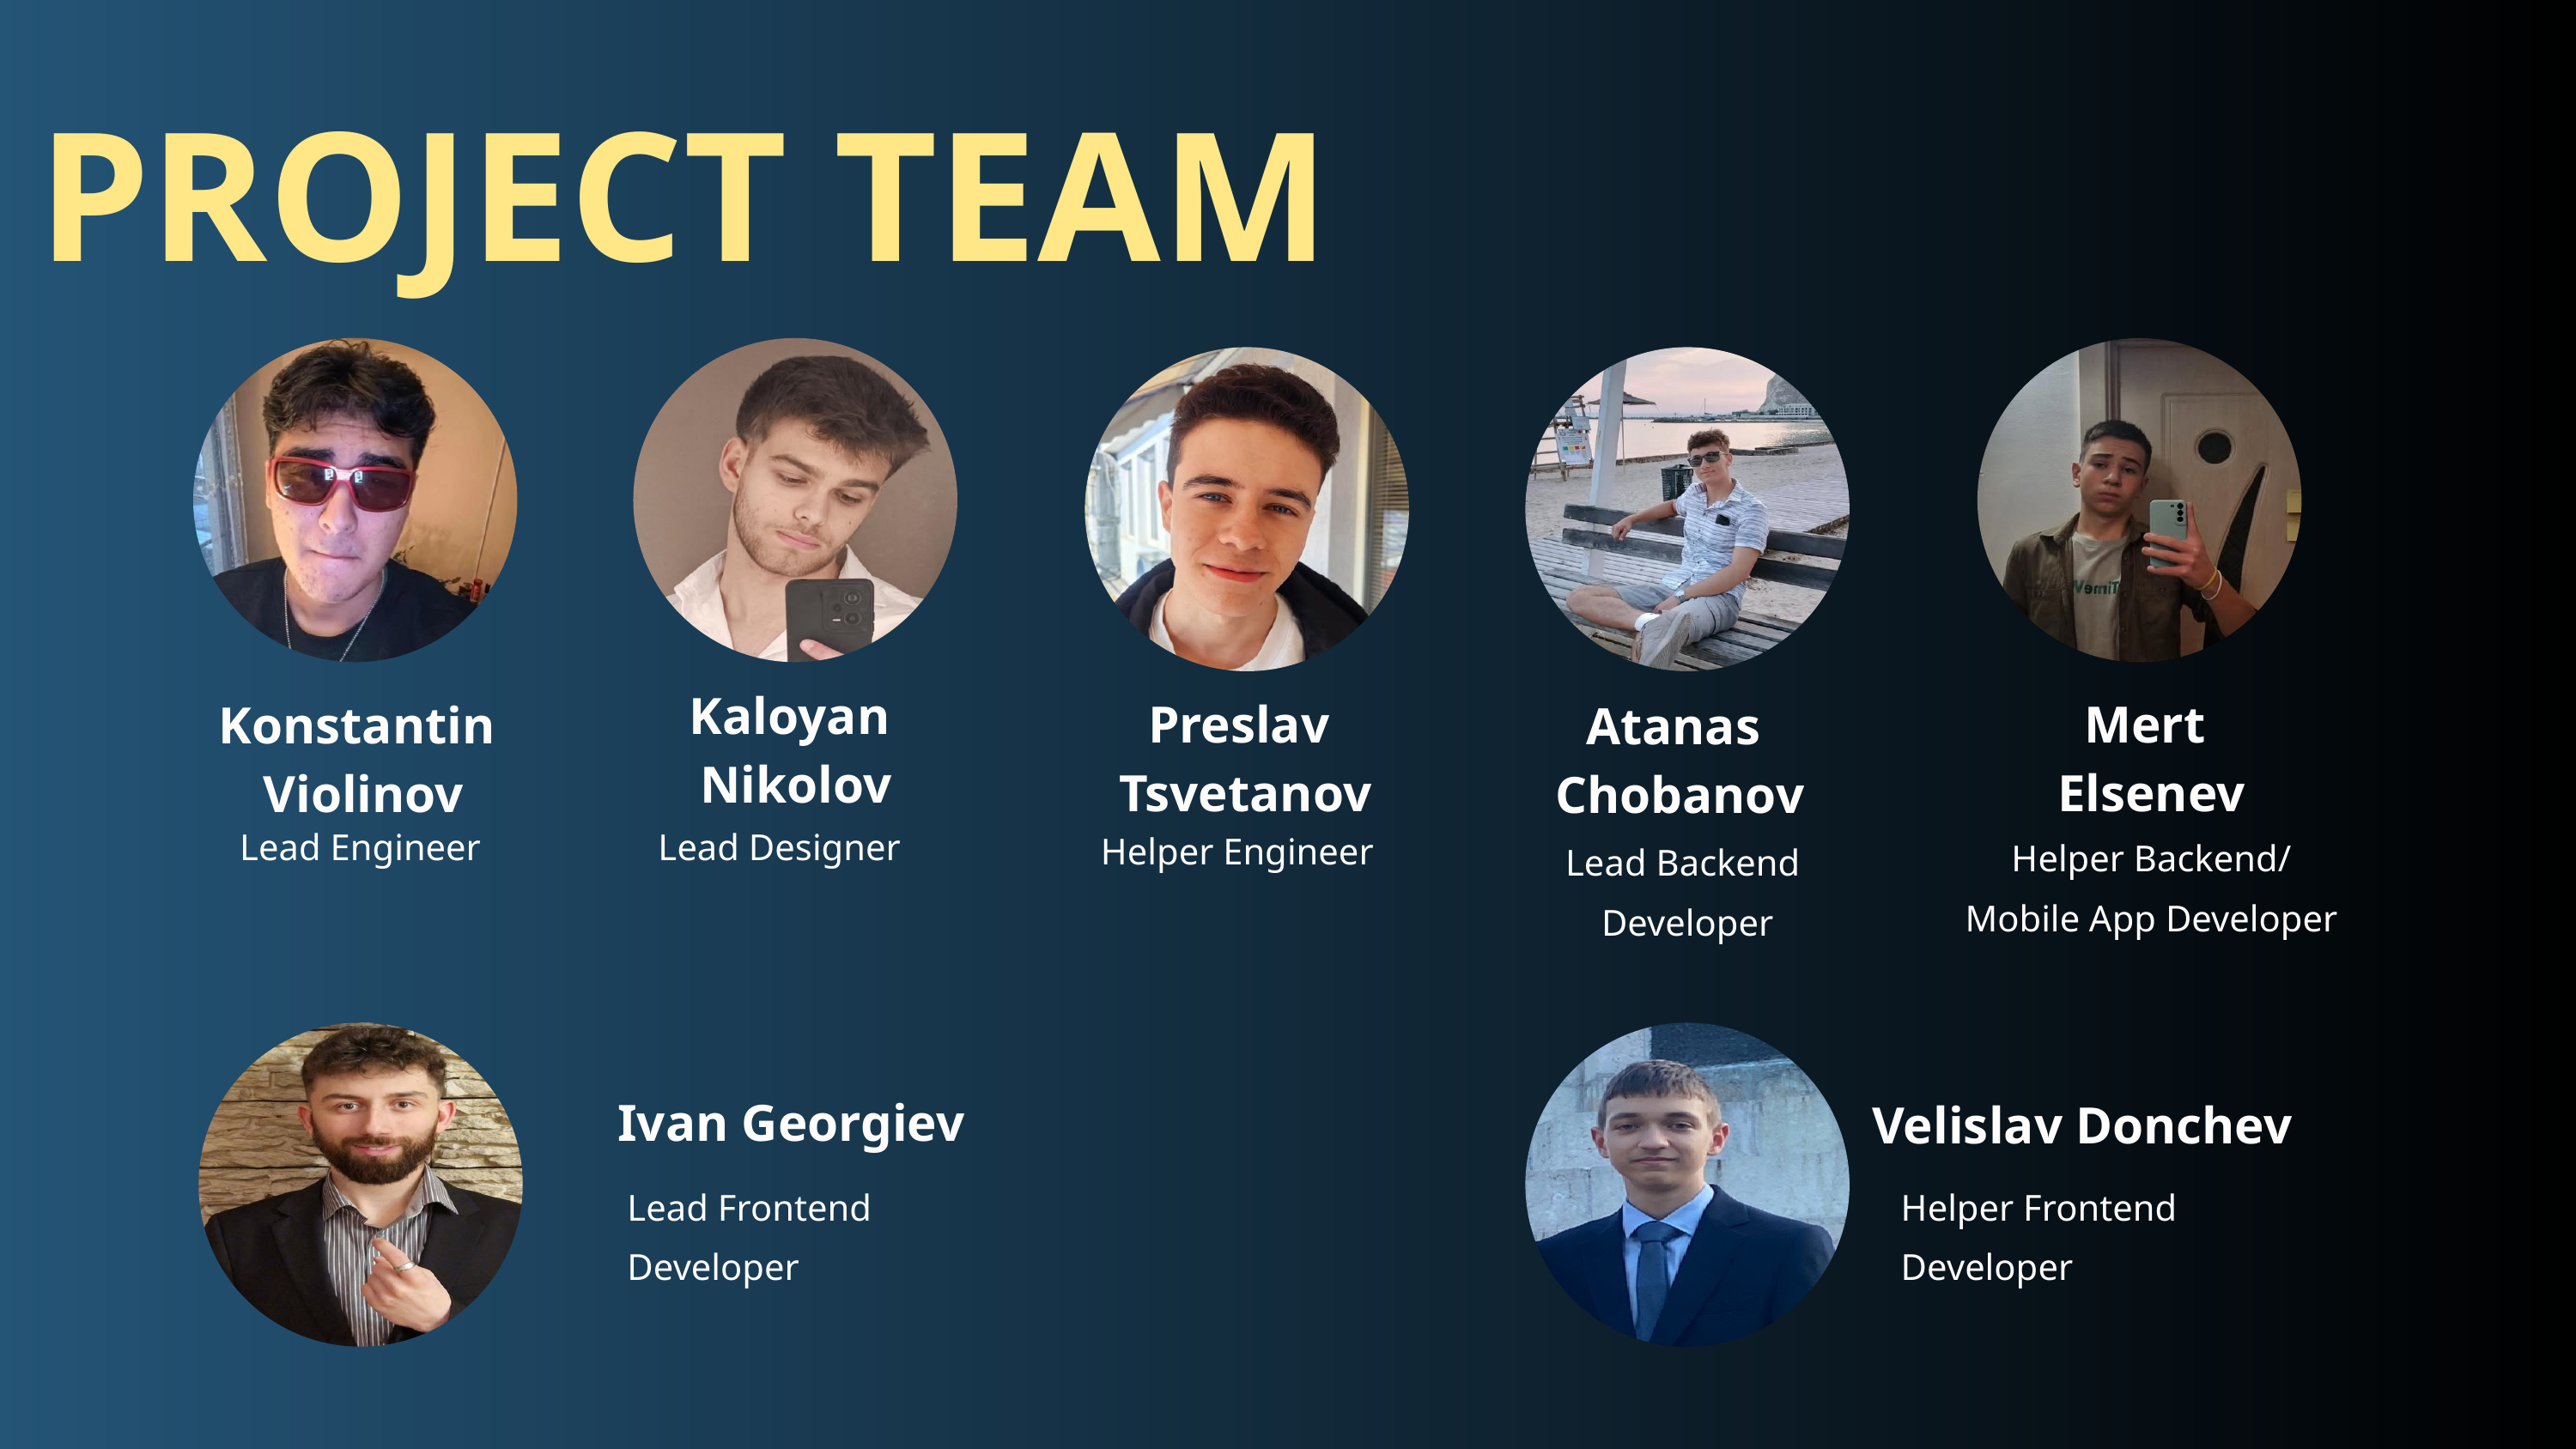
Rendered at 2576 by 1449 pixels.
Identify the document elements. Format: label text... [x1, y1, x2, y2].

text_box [1525, 1022, 1850, 1348]
text_box Lead Backend Developer [1466, 822, 1909, 943]
text_box Velislav Donchev [1862, 1085, 2306, 1155]
text_box Ivan Georgiev [527, 1082, 965, 1152]
text_box Atanas Chobanov [1459, 686, 1901, 824]
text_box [1977, 337, 2302, 663]
text_box Mert Elsenev [1930, 683, 2372, 818]
text_box Helper Engineer [1066, 811, 1374, 872]
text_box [192, 337, 518, 663]
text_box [1084, 347, 1410, 672]
text_box Preslav Tsvetanov [1024, 683, 1467, 822]
text_box Konstantin Violinov [143, 684, 574, 807]
text_box Lead Designer [467, 807, 910, 868]
text_box Lead Frontend Developer [627, 1167, 1069, 1288]
text_box PROJECT TEAM [38, 82, 1739, 298]
text_box Kaloyan Nikolov [574, 676, 1018, 814]
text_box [197, 1022, 524, 1347]
text_box Helper Backend/ Mobile App Developer [1930, 818, 2372, 939]
text_box Lead Engineer [39, 807, 467, 868]
text_box Helper Frontend Developer [1900, 1167, 2343, 1288]
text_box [1525, 347, 1850, 672]
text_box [633, 337, 958, 663]
